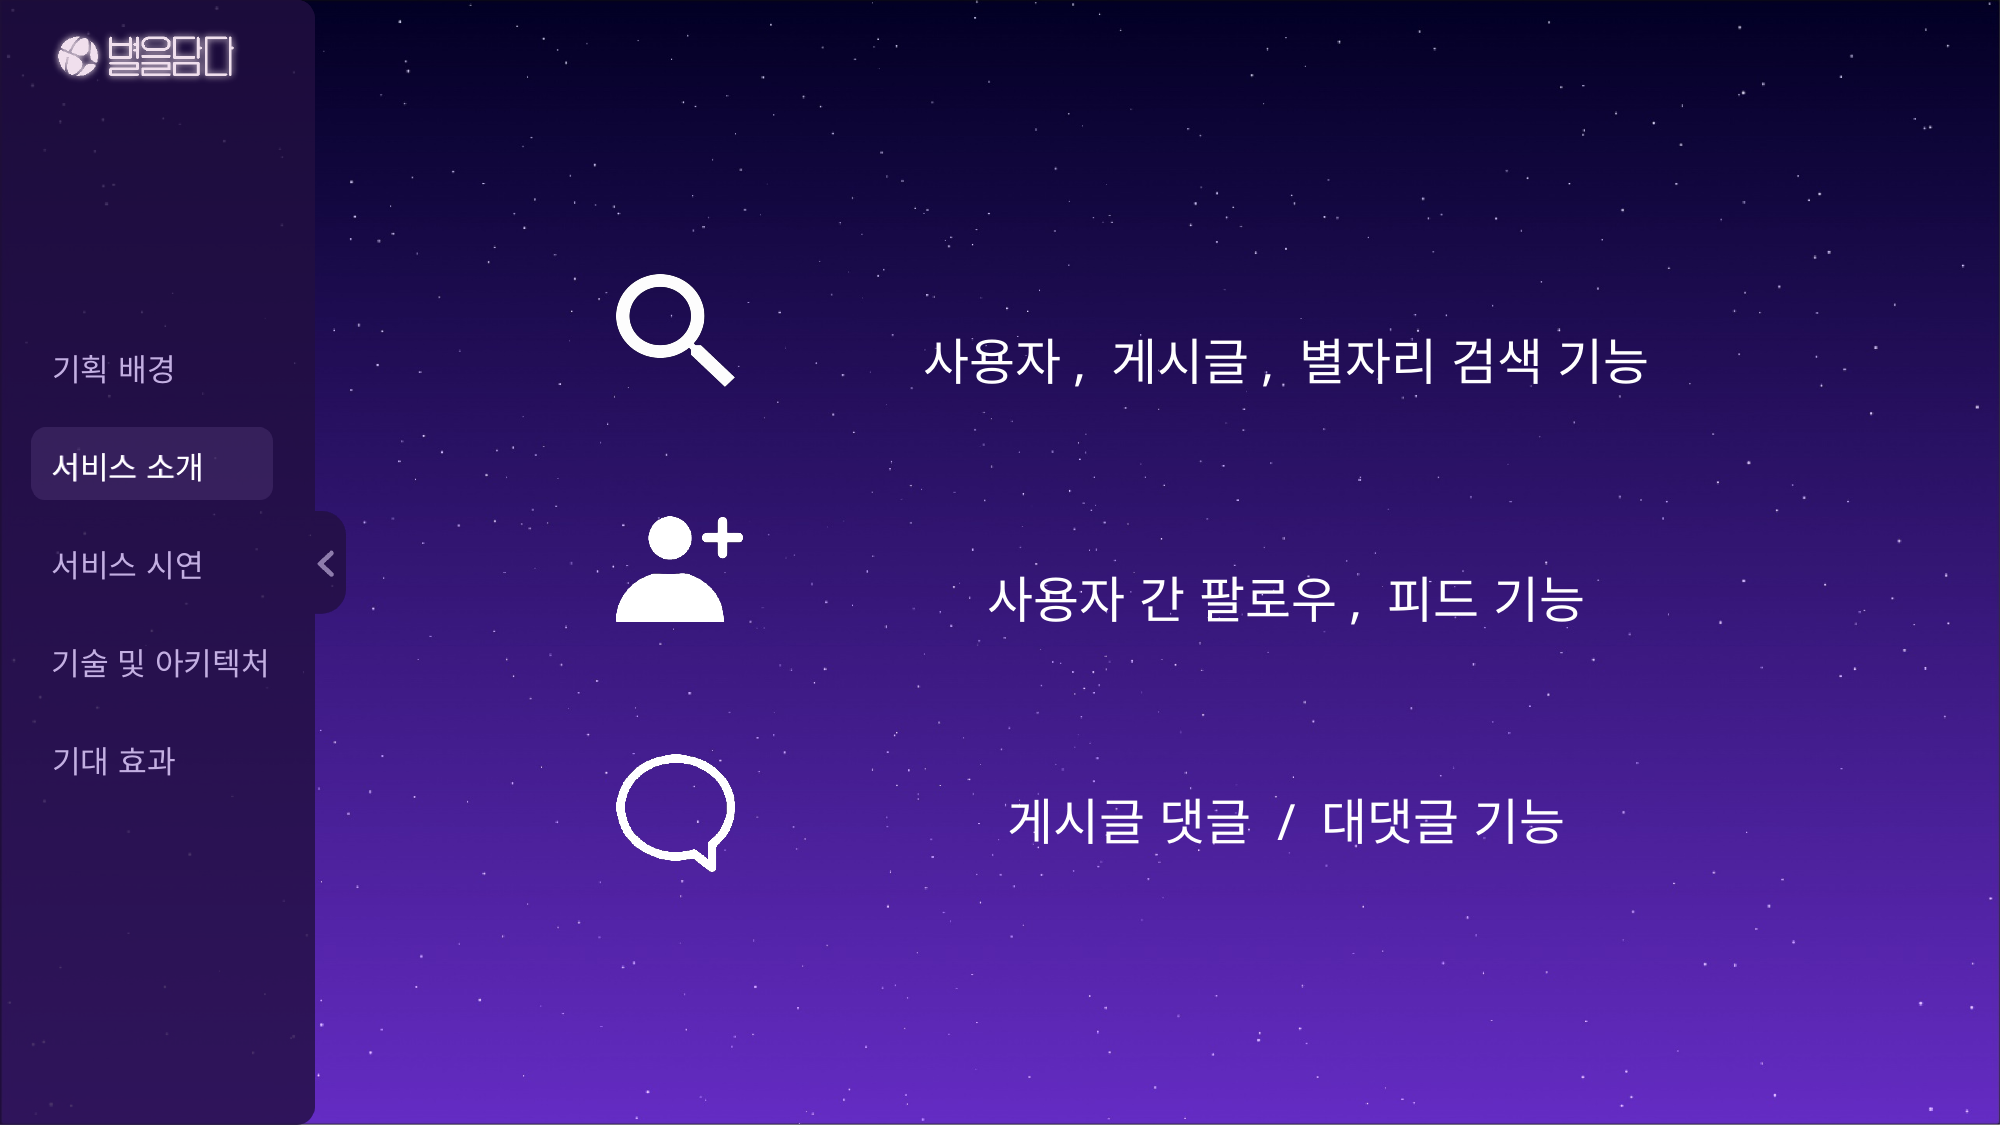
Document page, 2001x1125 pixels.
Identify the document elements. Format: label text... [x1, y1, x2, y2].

text_box 게시글 댓글 / 대댓글 기능 [992, 753, 1580, 858]
text_box 사용자, 게시글, 별자리 검색 기능 [908, 292, 1665, 398]
picture [0, 0, 2000, 1125]
text_box 사용자 간 팔로우, 피드 기능 [972, 531, 1601, 636]
